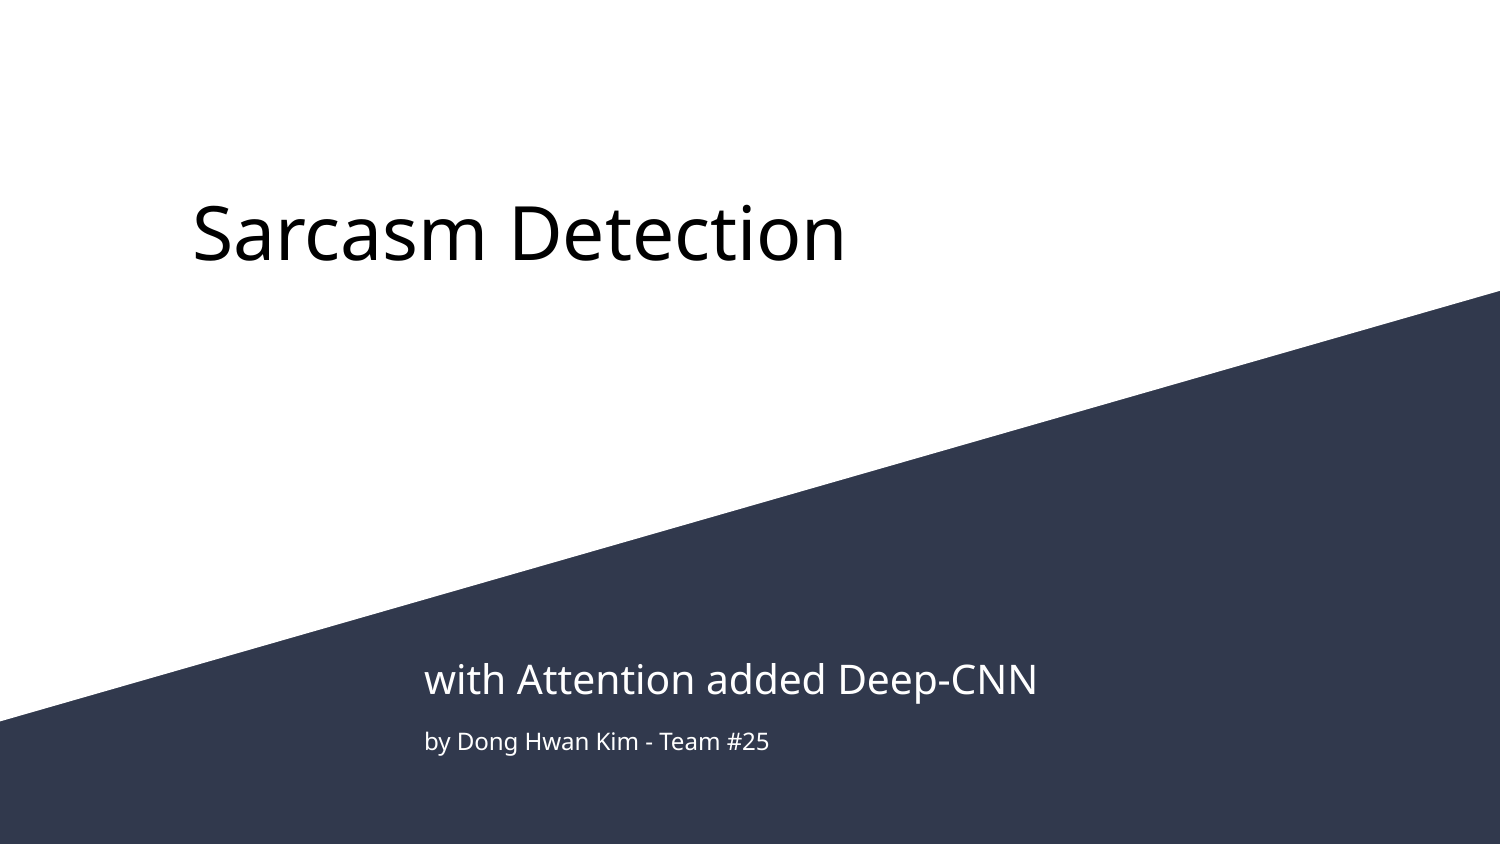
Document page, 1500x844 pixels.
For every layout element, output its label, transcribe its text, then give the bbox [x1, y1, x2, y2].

subtitle with Attention added Deep-CNN by Dong Hwan Kim - Team #25 [409, 636, 1358, 778]
title Sarcasm Detection [176, 164, 1126, 307]
